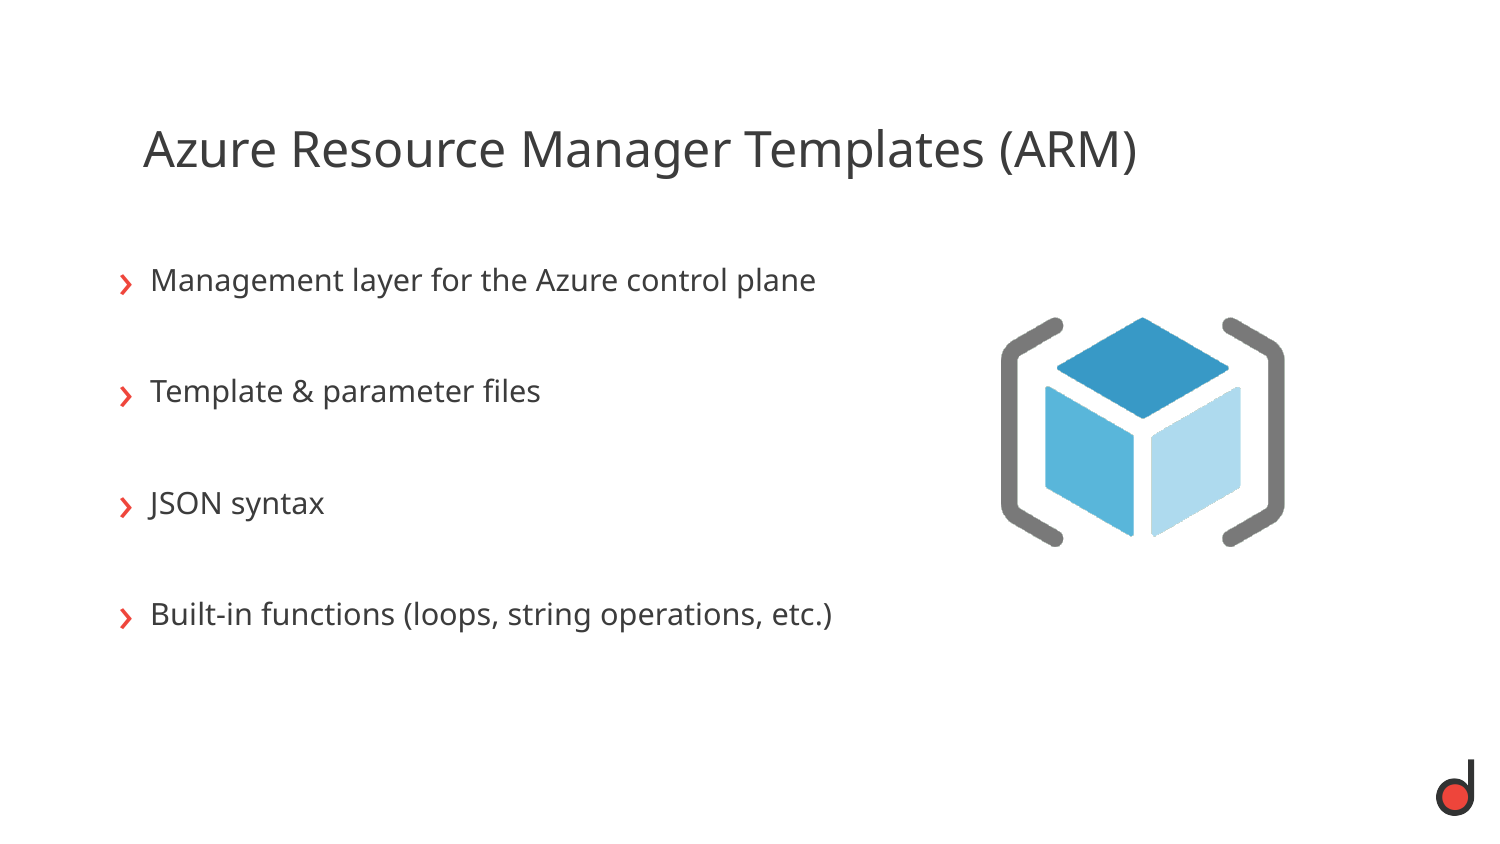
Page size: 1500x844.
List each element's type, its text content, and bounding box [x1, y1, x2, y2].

picture [1410, 742, 1500, 833]
text_box Azure Resource Manager Templates (ARM) [128, 69, 1277, 233]
text_box Management layer for the Azure control plane Template & parameter files JSON syntax Built-in functions (loops, string operations, etc.) [103, 249, 1220, 741]
picture [1000, 313, 1285, 550]
